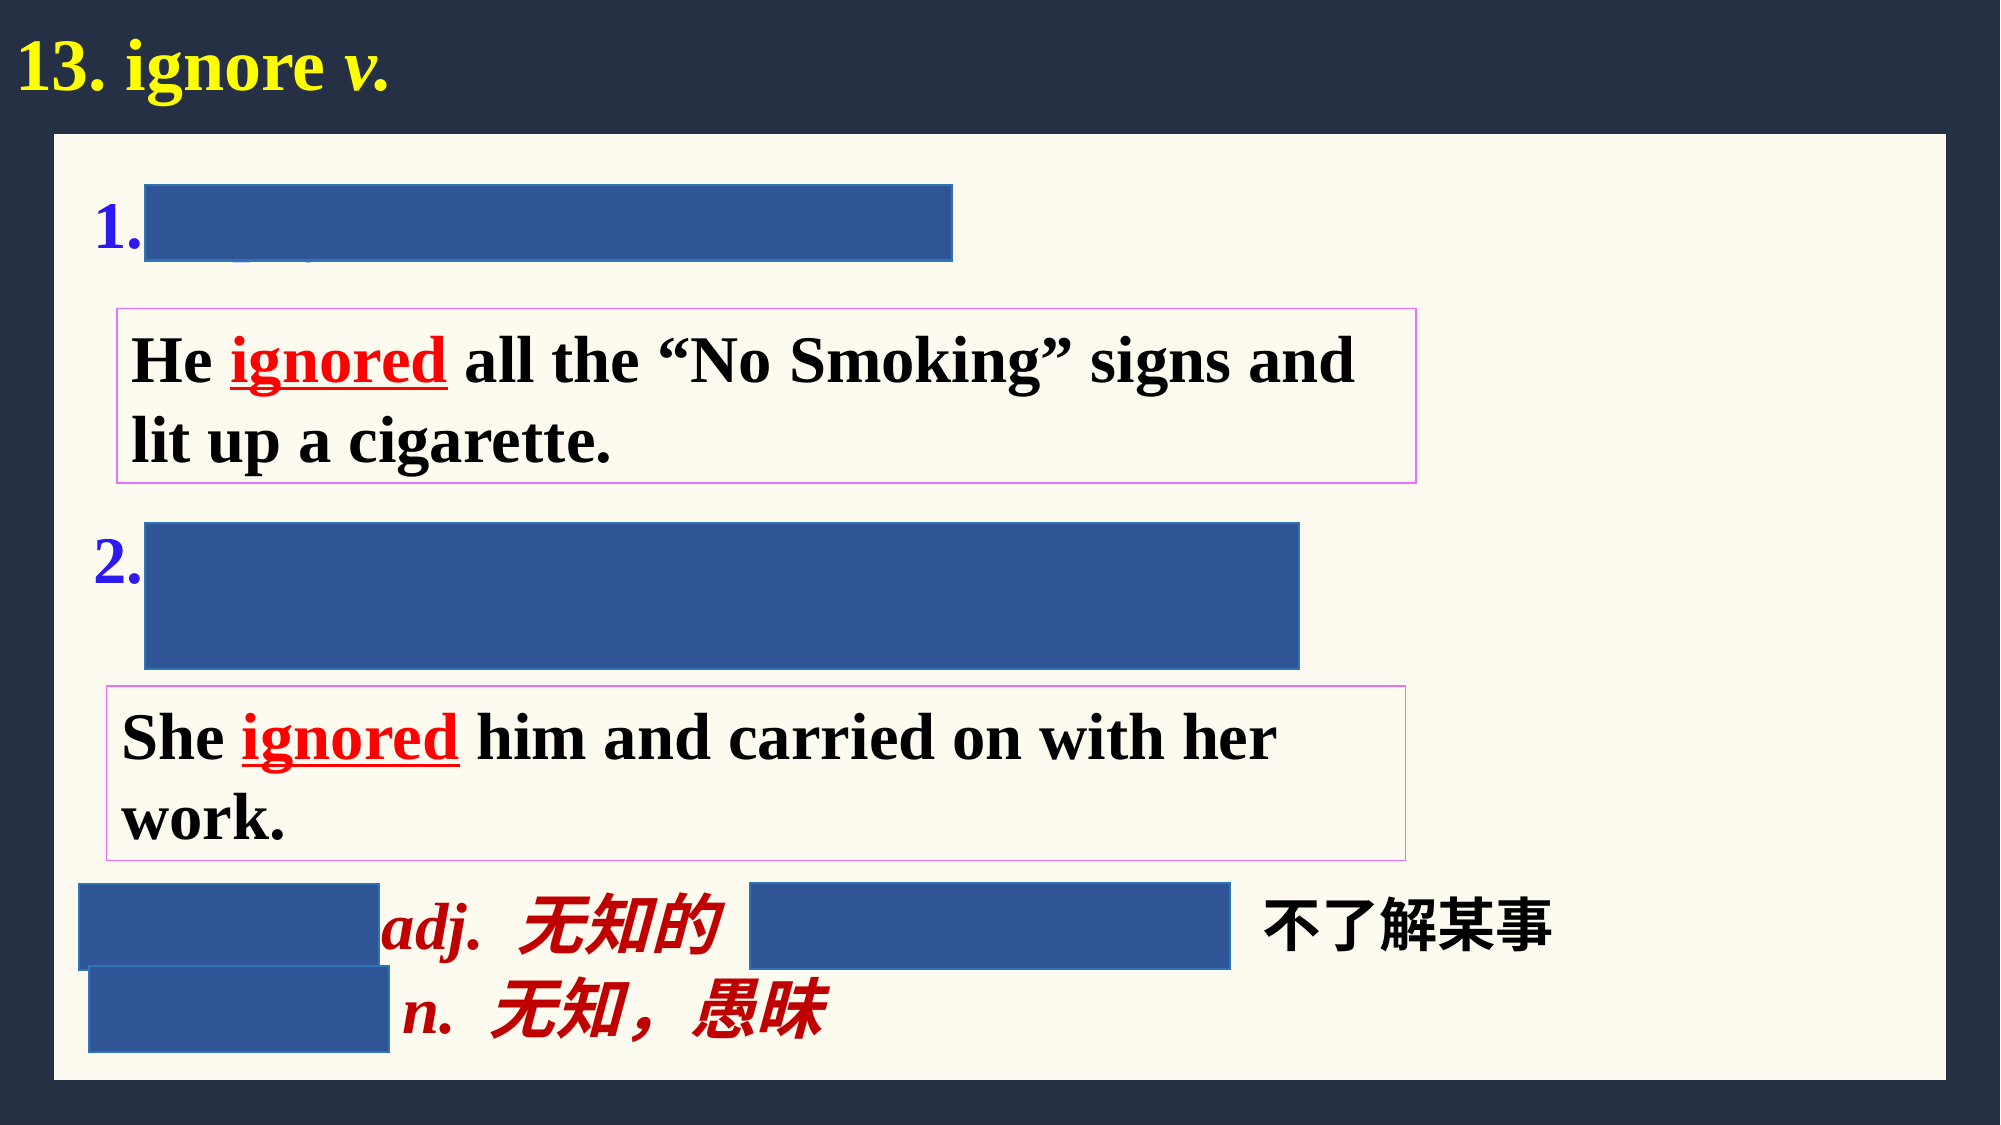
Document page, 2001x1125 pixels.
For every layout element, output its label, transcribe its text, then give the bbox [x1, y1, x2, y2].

text_box He ignored all the “No Smoking” signs and lit up a cigarette. [116, 308, 1416, 484]
text_box 1. to pay no attention to 忽视 [78, 174, 1079, 270]
title 13. ignore v. [0, 0, 465, 137]
text_box ignorant adj. 无知的 [88, 875, 766, 959]
text_box [88, 965, 390, 1053]
text_box [144, 522, 1300, 670]
text_box [144, 184, 953, 262]
text_box [55, 136, 1945, 1078]
text_box ignorance n. 无知，愚昧 [88, 959, 924, 1054]
text_box [78, 883, 380, 971]
text_box She ignored him and carried on with her work. [106, 685, 1406, 861]
text_box [749, 882, 1231, 970]
text_box be ignorant of sth. 不了解某事 [765, 880, 1594, 966]
text_box 2. to pretend that you have not seen sb or that sb is not there 不予理睬 [78, 509, 1360, 684]
